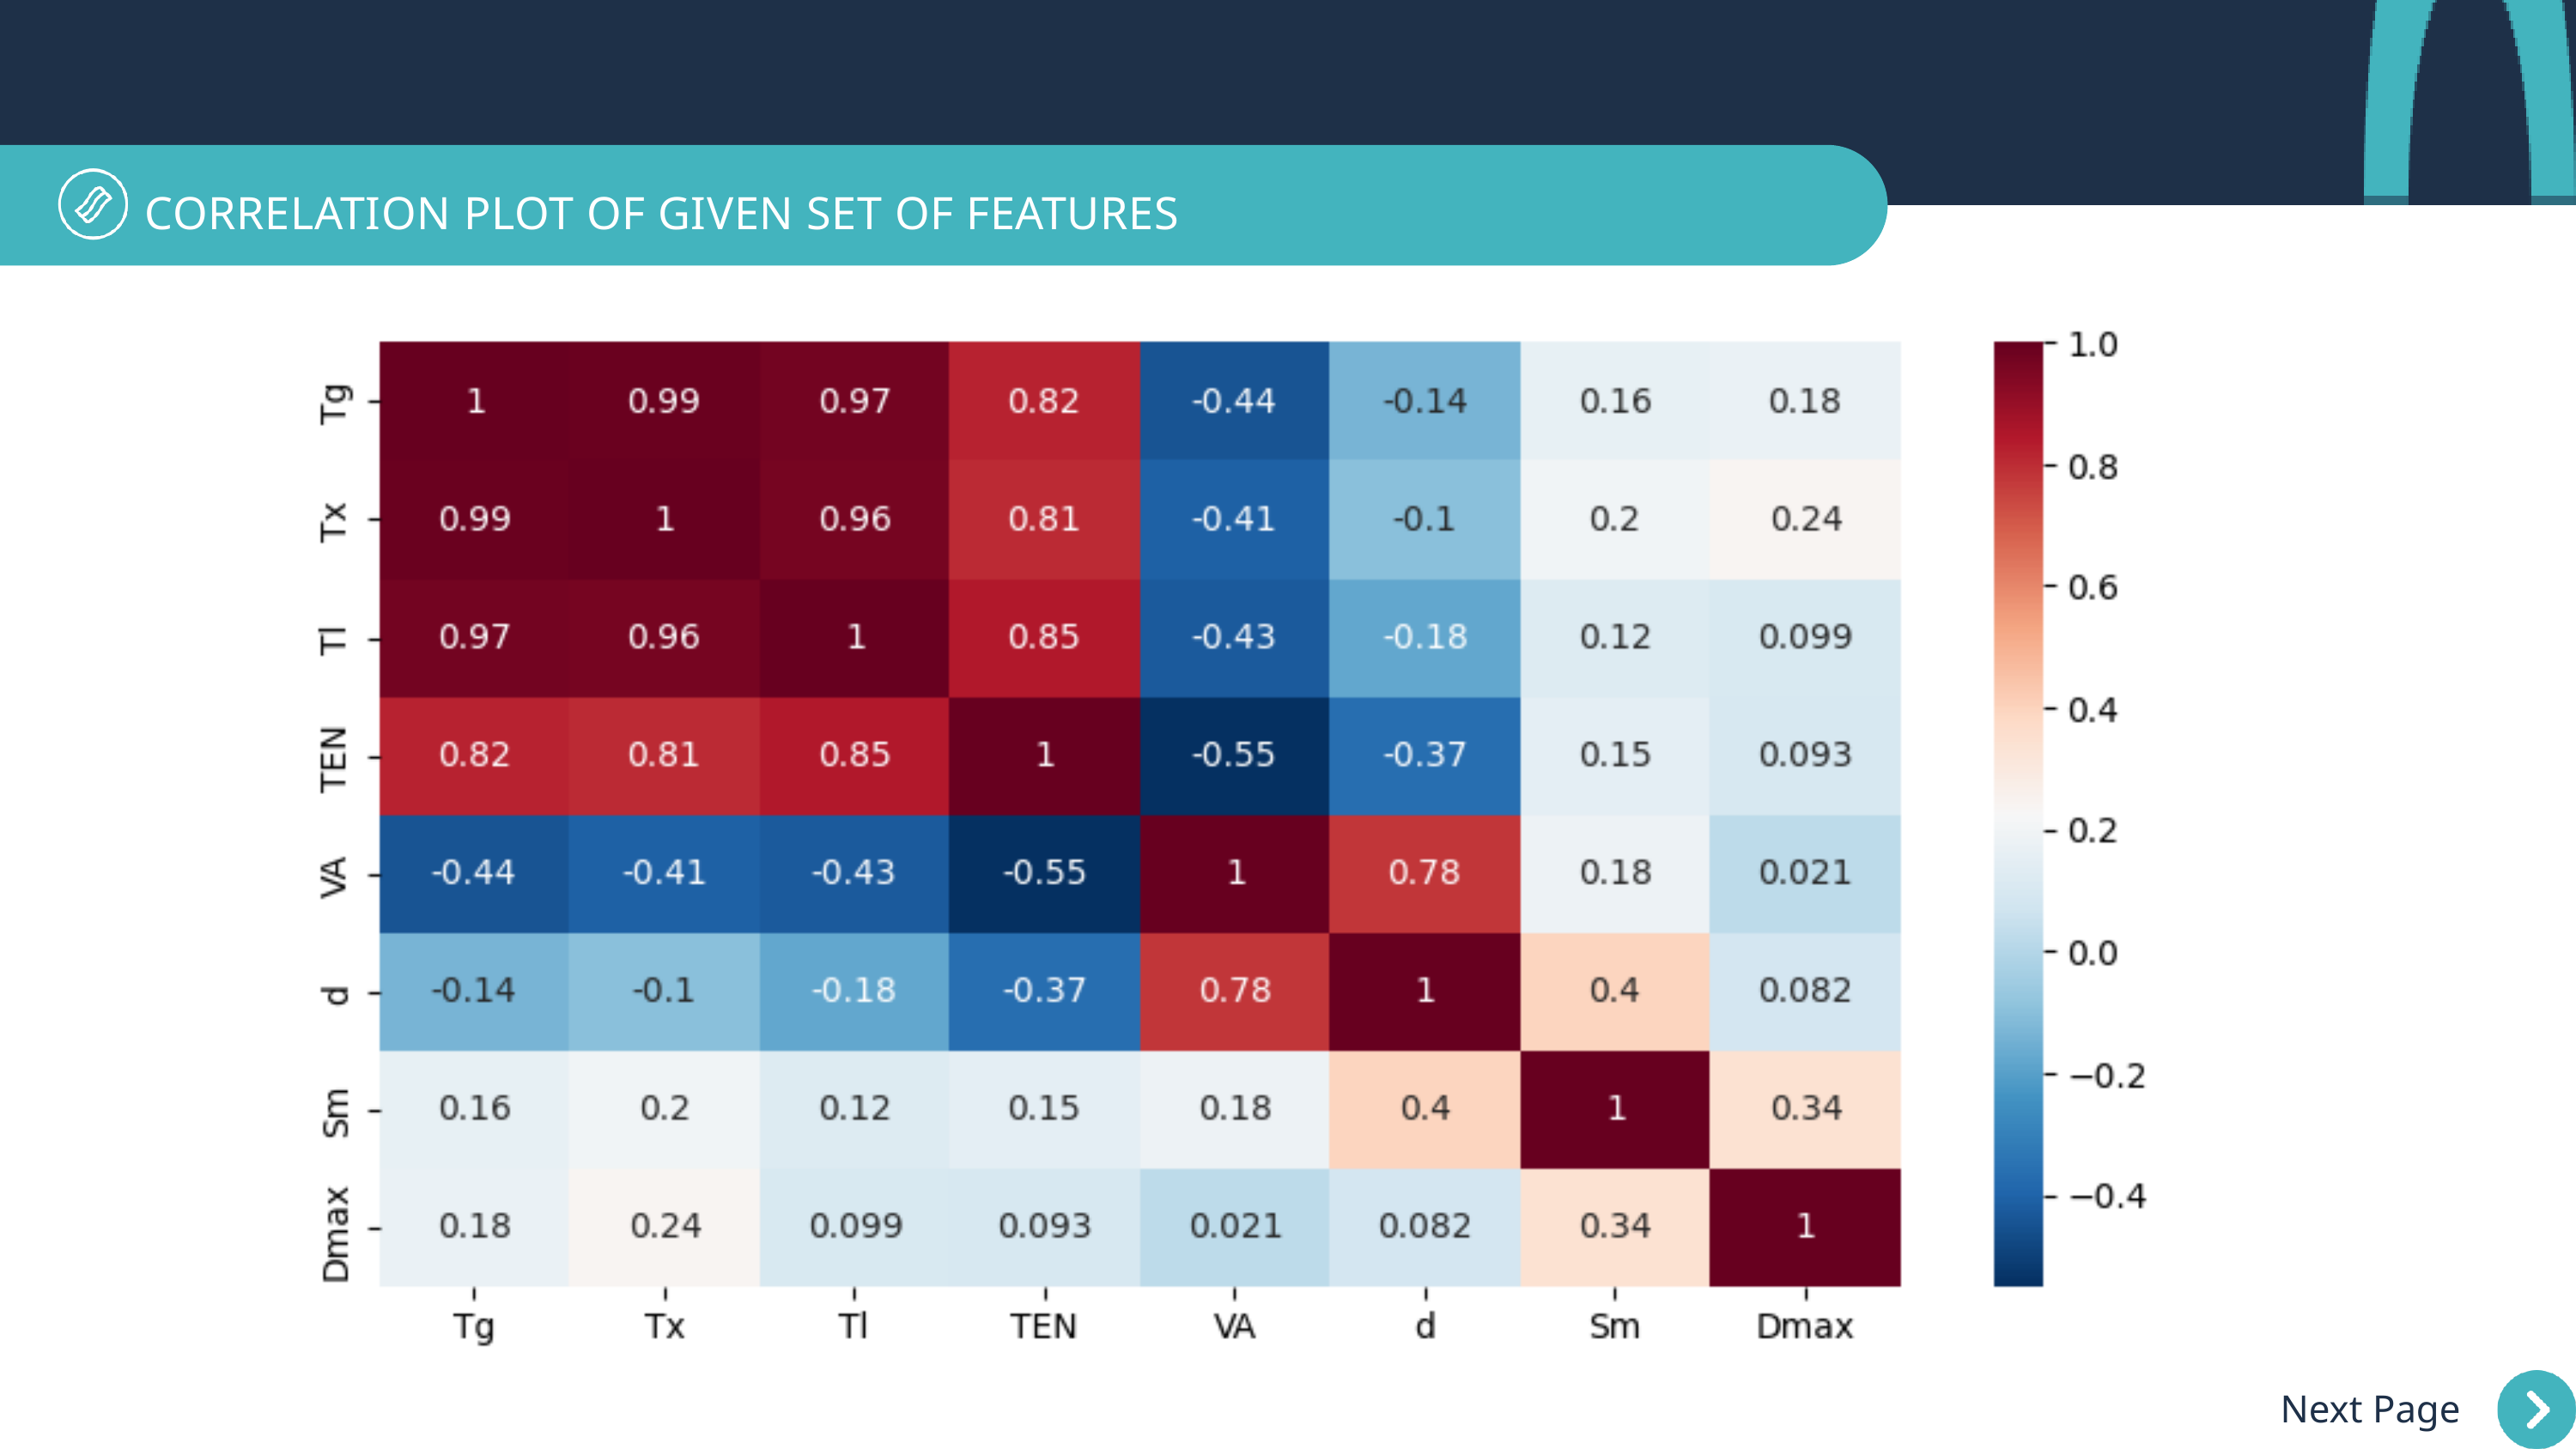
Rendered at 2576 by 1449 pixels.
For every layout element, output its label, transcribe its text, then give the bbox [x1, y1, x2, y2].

text_box [2364, 0, 2576, 206]
text_box Next Page [2148, 1378, 2461, 1431]
text_box [2497, 1370, 2576, 1449]
text_box [297, 306, 2172, 1371]
text_box [55, 168, 128, 242]
text_box CORRELATION PLOT OF GIVEN SET OF FEATURES [144, 176, 1708, 239]
text_box [0, 0, 2364, 205]
